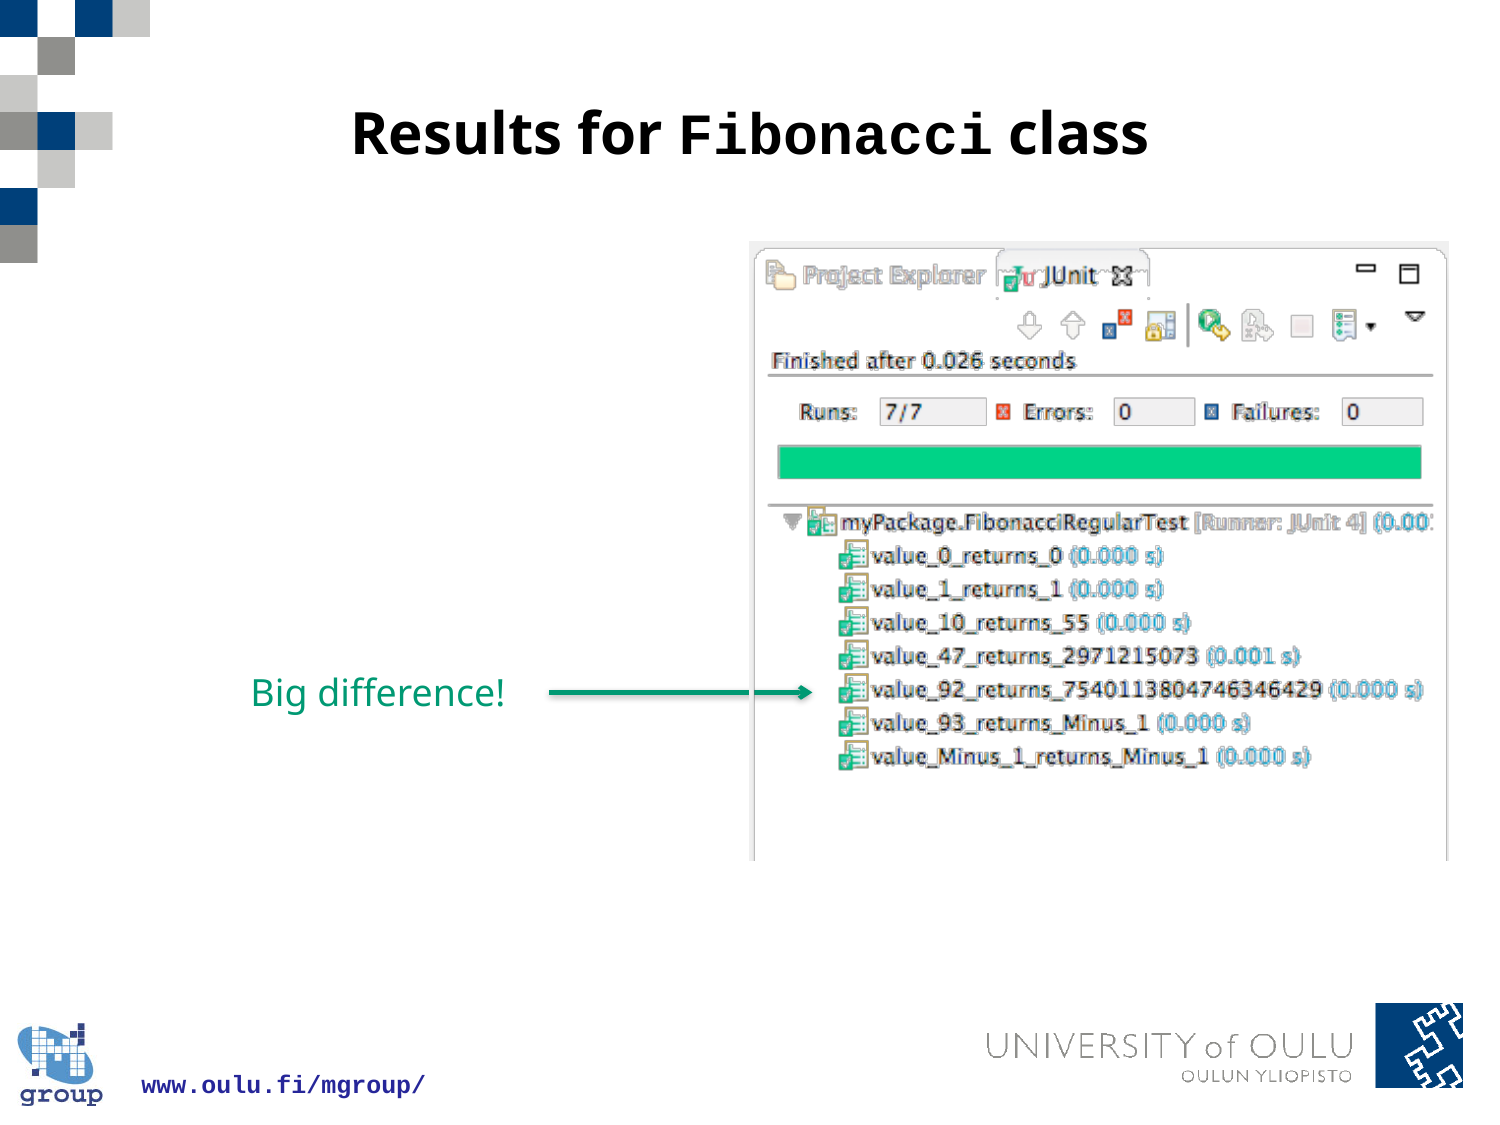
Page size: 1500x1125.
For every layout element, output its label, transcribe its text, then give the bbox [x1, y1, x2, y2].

title Results for Fibonacci class [112, 37, 1388, 225]
picture [0, 0, 150, 263]
picture [748, 241, 1449, 861]
picture [17, 1023, 103, 1106]
text_box Big difference! [235, 662, 550, 722]
picture [987, 1003, 1463, 1088]
